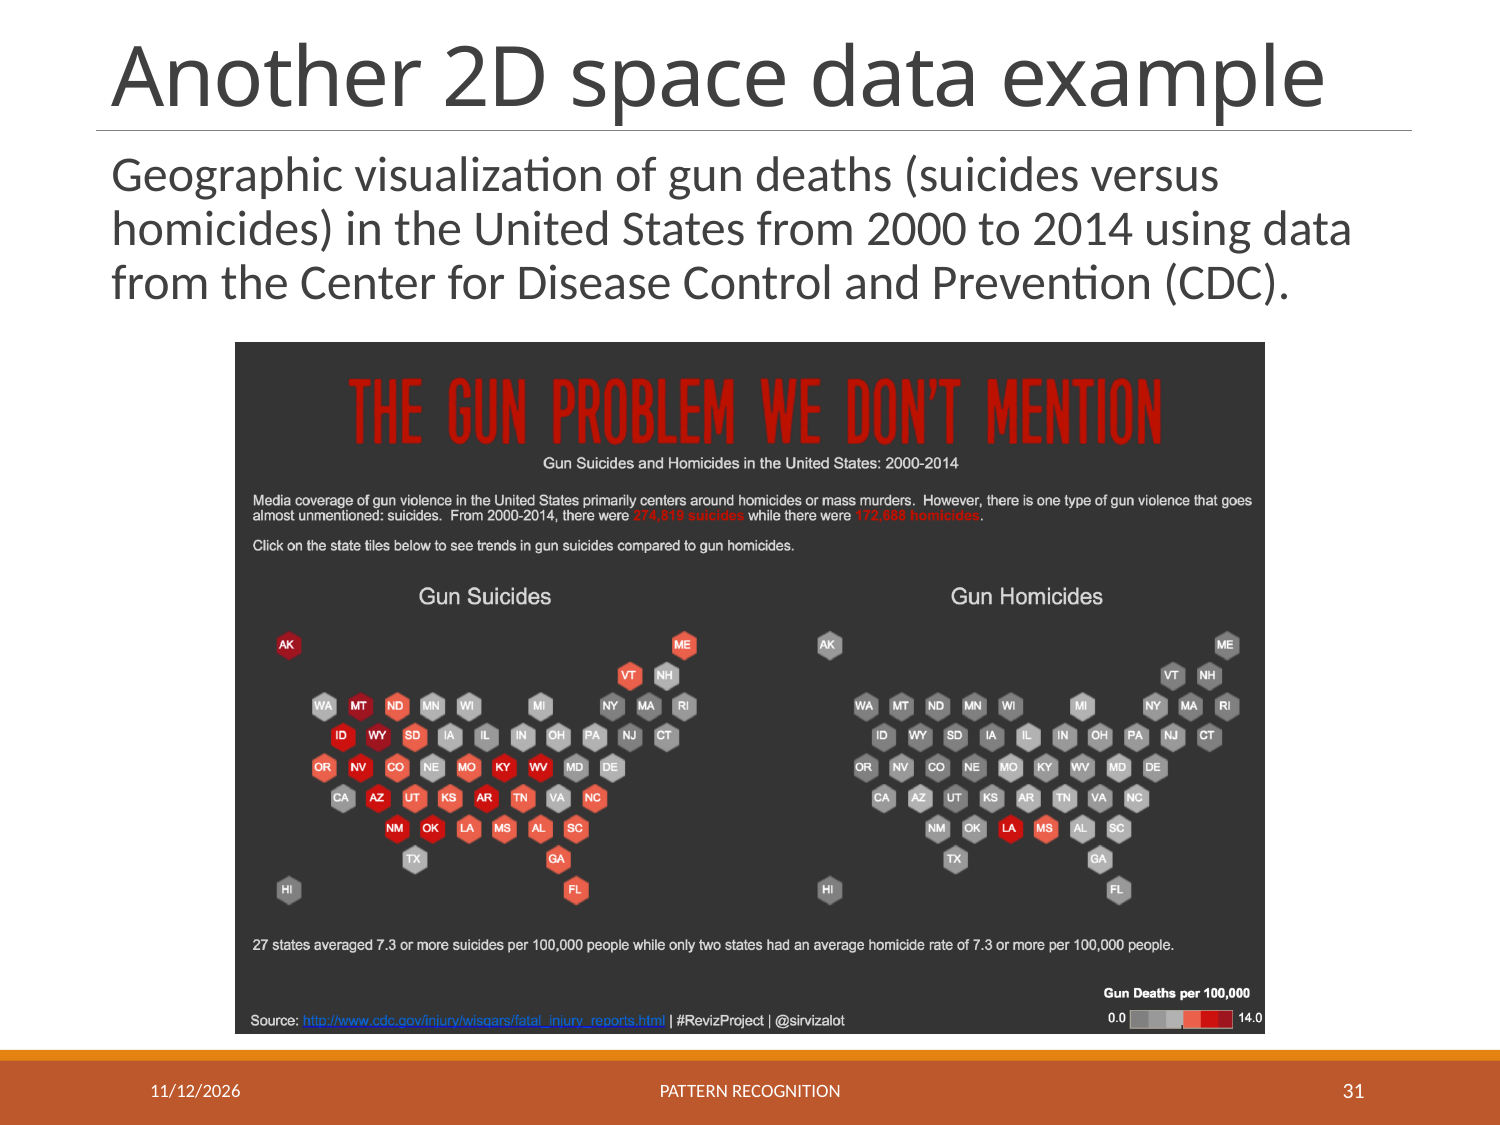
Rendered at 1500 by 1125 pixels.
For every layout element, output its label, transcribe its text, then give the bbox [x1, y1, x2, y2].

list Geographic visualization of gun deaths (suicides versus homicides) in the United States from 2000 to 2014 using data from the Center for Disease Control and Prevention (CDC). [96, 140, 1413, 1034]
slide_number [135, 1059, 440, 1120]
footer Pattern recognition [453, 1059, 1047, 1120]
picture [234, 342, 1266, 1035]
title Another 2D space data example [96, 19, 1413, 131]
slide_number 31 [1218, 1059, 1380, 1120]
